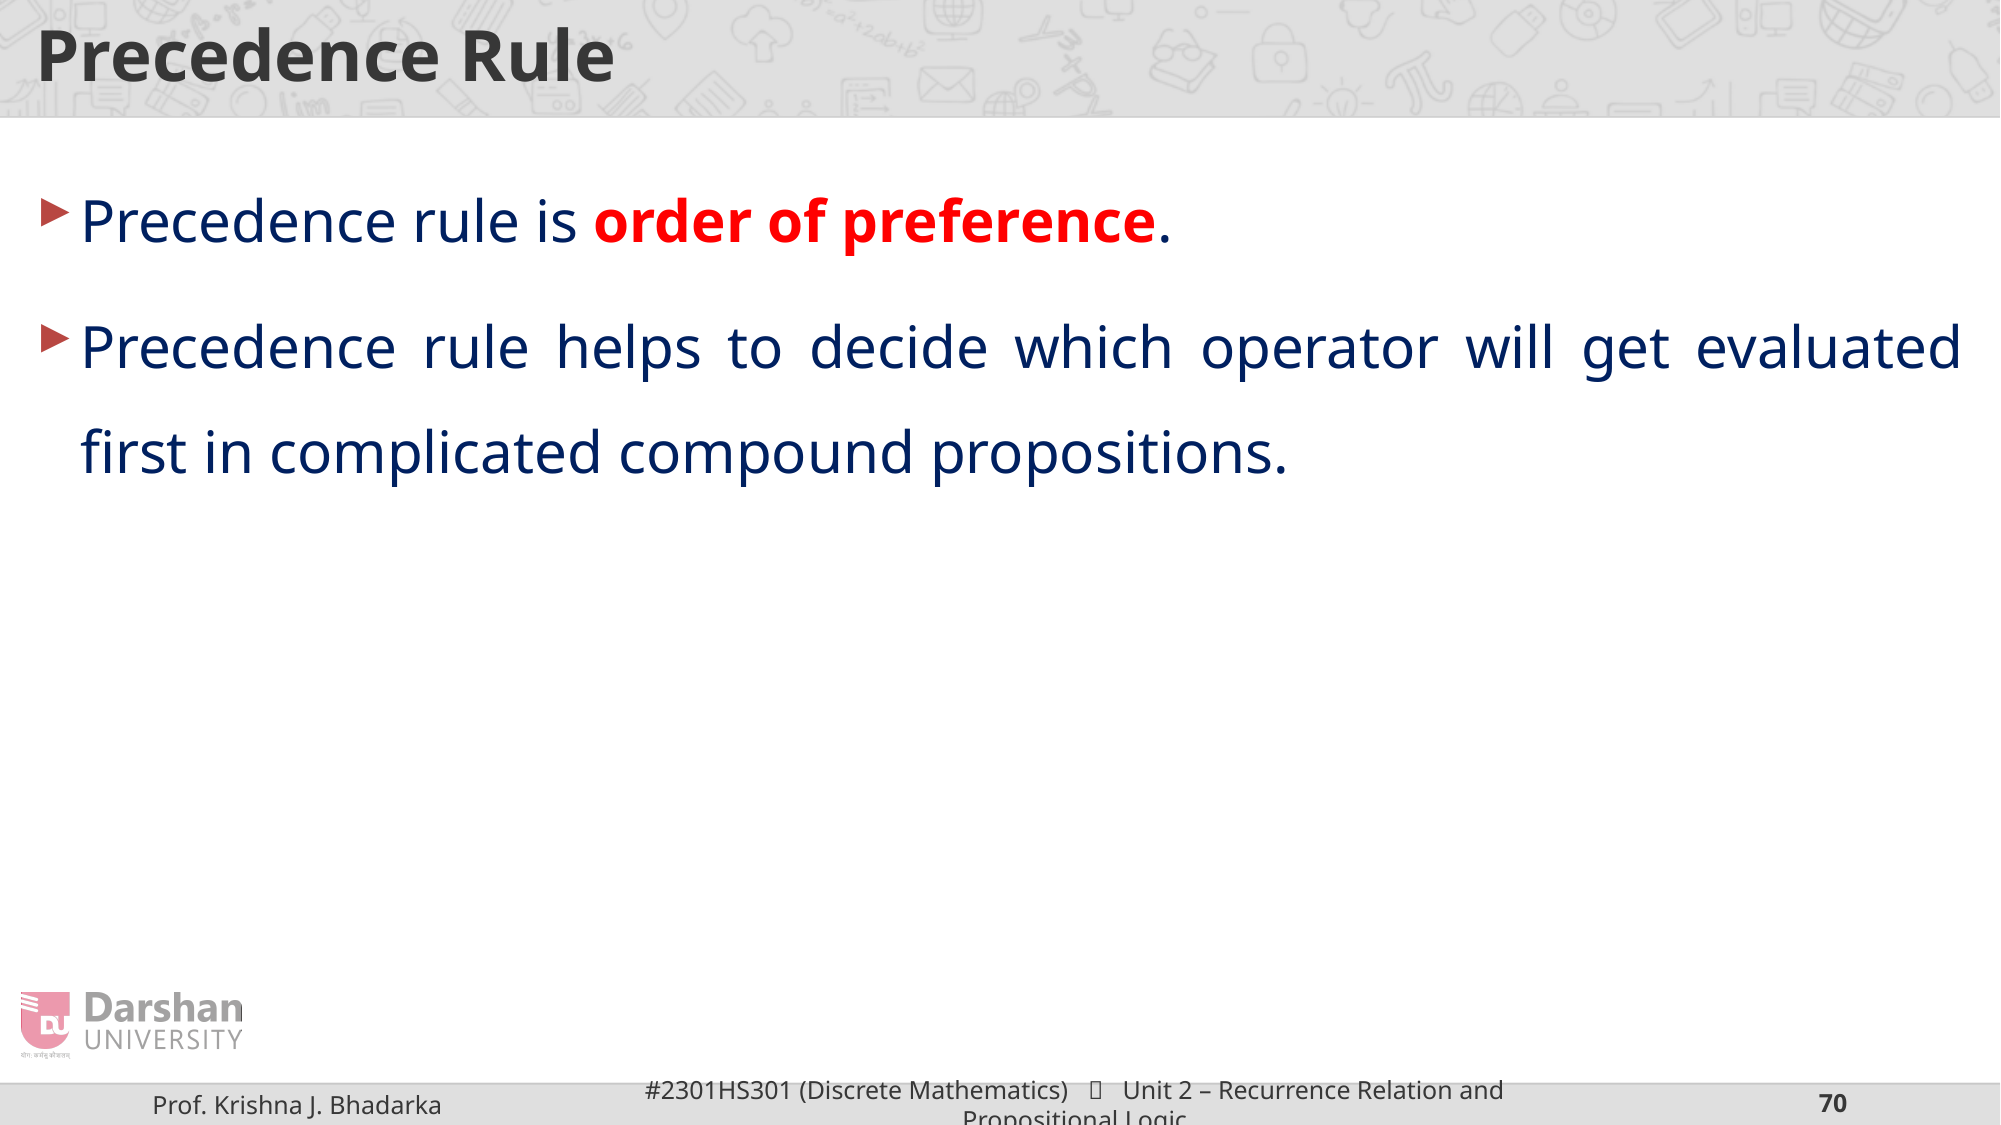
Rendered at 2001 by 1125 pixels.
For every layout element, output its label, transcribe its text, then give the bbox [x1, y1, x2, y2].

title Precedence Rule [0, 0, 2000, 117]
list Precedence rule is order of preference. Precedence rule helps to decide which operator will get evaluated first in complicated compound propositions. [21, 141, 1979, 1059]
